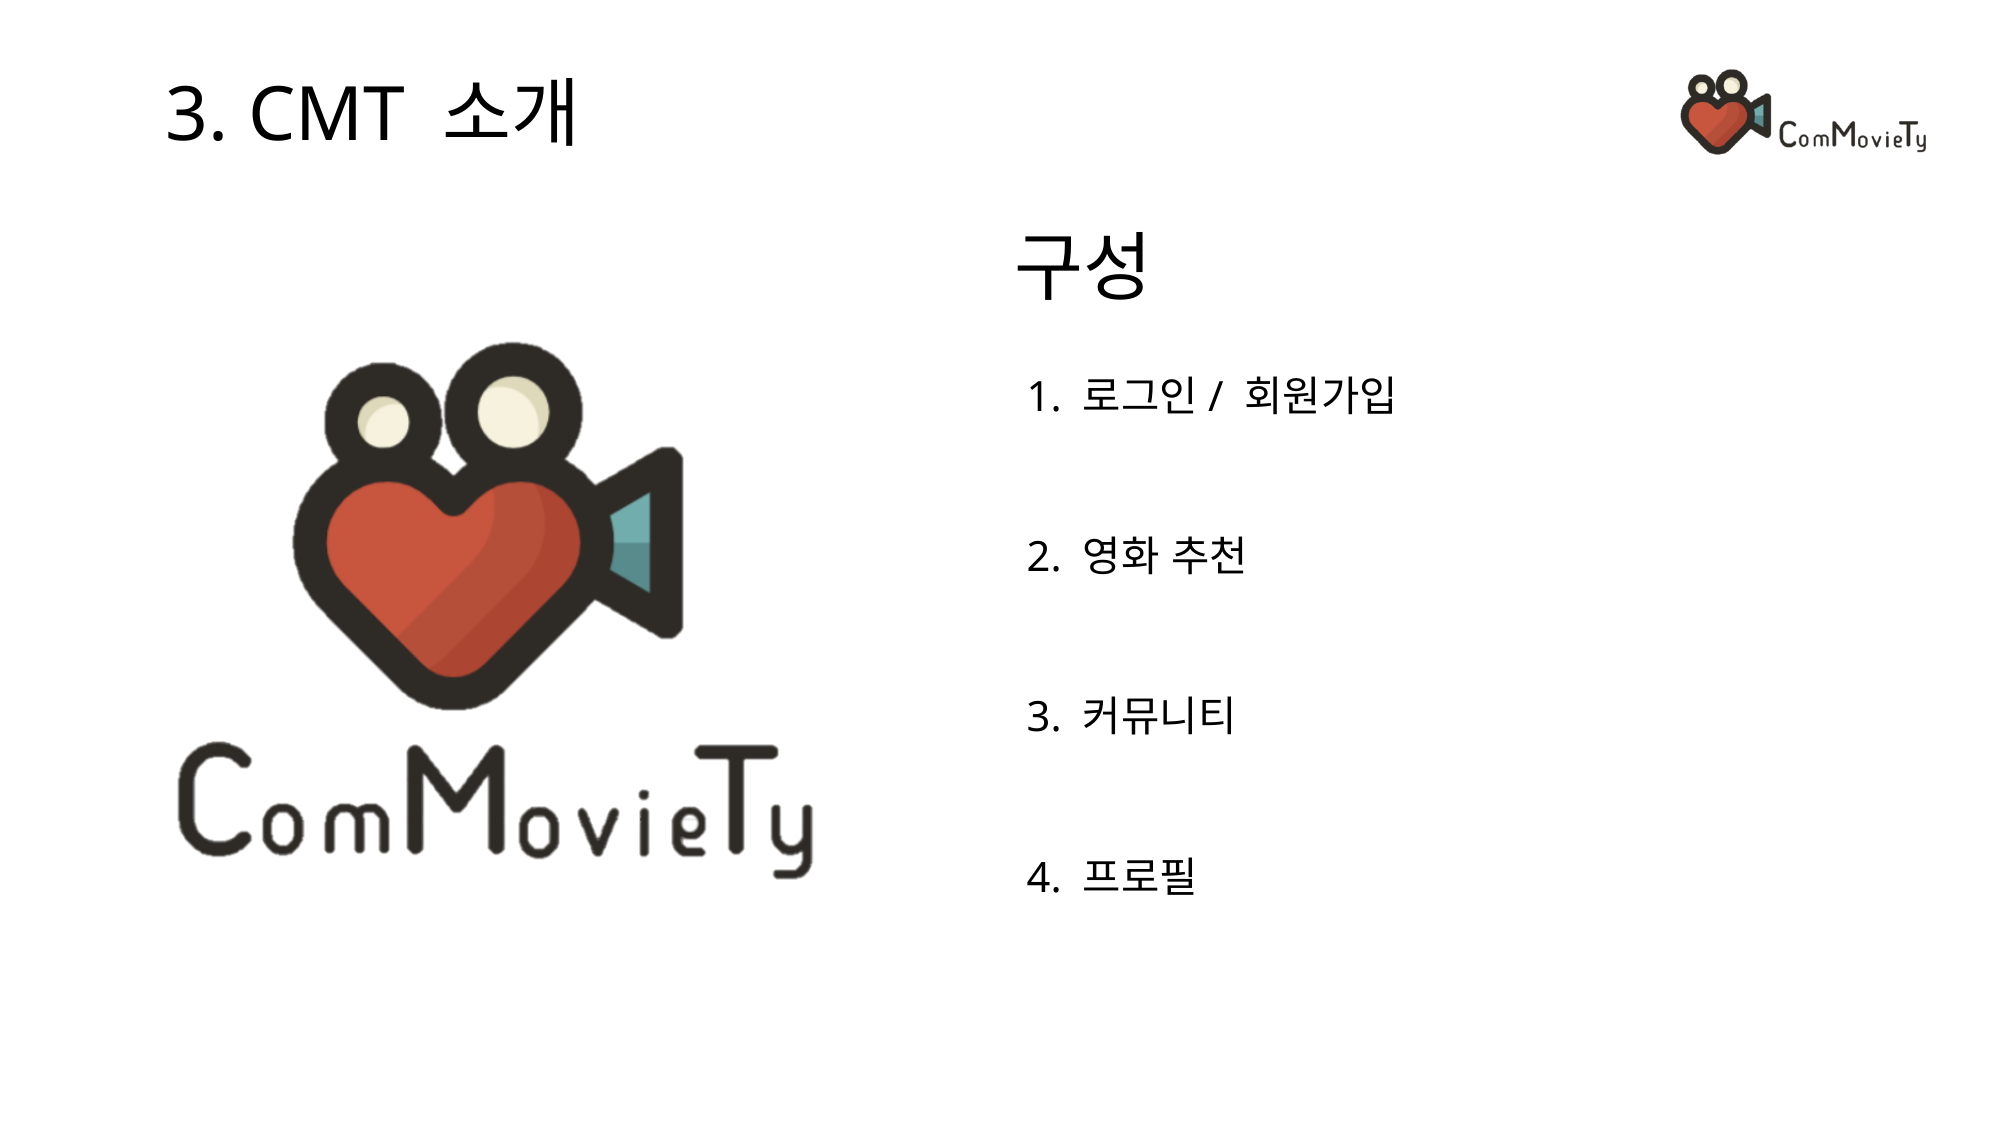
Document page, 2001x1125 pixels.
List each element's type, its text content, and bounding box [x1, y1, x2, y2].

text_box 구성 [999, 212, 1976, 318]
text_box 1. 로그인/ 회원가입 [1011, 361, 1988, 427]
text_box 3. 커뮤니티 [1011, 682, 1988, 748]
picture [1672, 59, 1939, 173]
text_box 3. CMT 소개 [150, 26, 1876, 205]
picture [170, 332, 825, 900]
text_box 4. 프로필 [1011, 842, 1988, 908]
text_box 2. 영화 추천 [1011, 522, 1988, 588]
